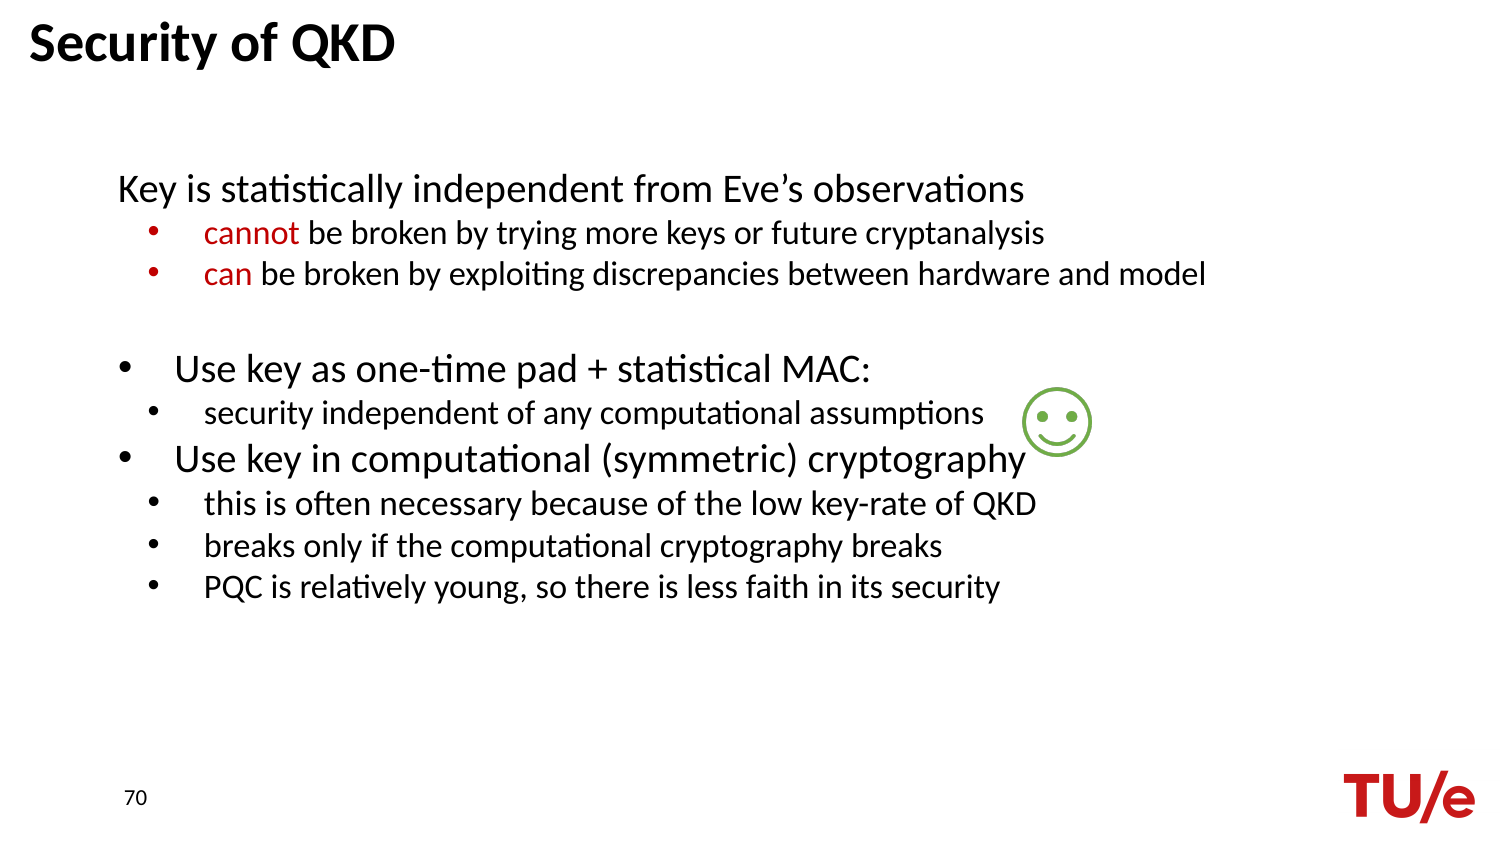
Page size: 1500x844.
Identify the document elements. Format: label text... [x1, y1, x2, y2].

picture [1013, 378, 1101, 466]
slide_number 70 [0, 749, 1338, 844]
picture [1338, 749, 1500, 844]
title Security of QKD [0, 0, 1500, 88]
list Key is statistically independent from Eve’s observations cannot be broken by trying more keys or future cryptanalysis can be broken by exploiting discrepancies between hardware and model Use key as one-time pad + statistical MAC: security independent of any computational assumptions Use key in computational (symmetric) cryptography this is often necessary because of the low key-rate of QKD breaks only if the computational cryptography breaks PQC is relatively young, so there is less faith in its security [0, 88, 1500, 749]
